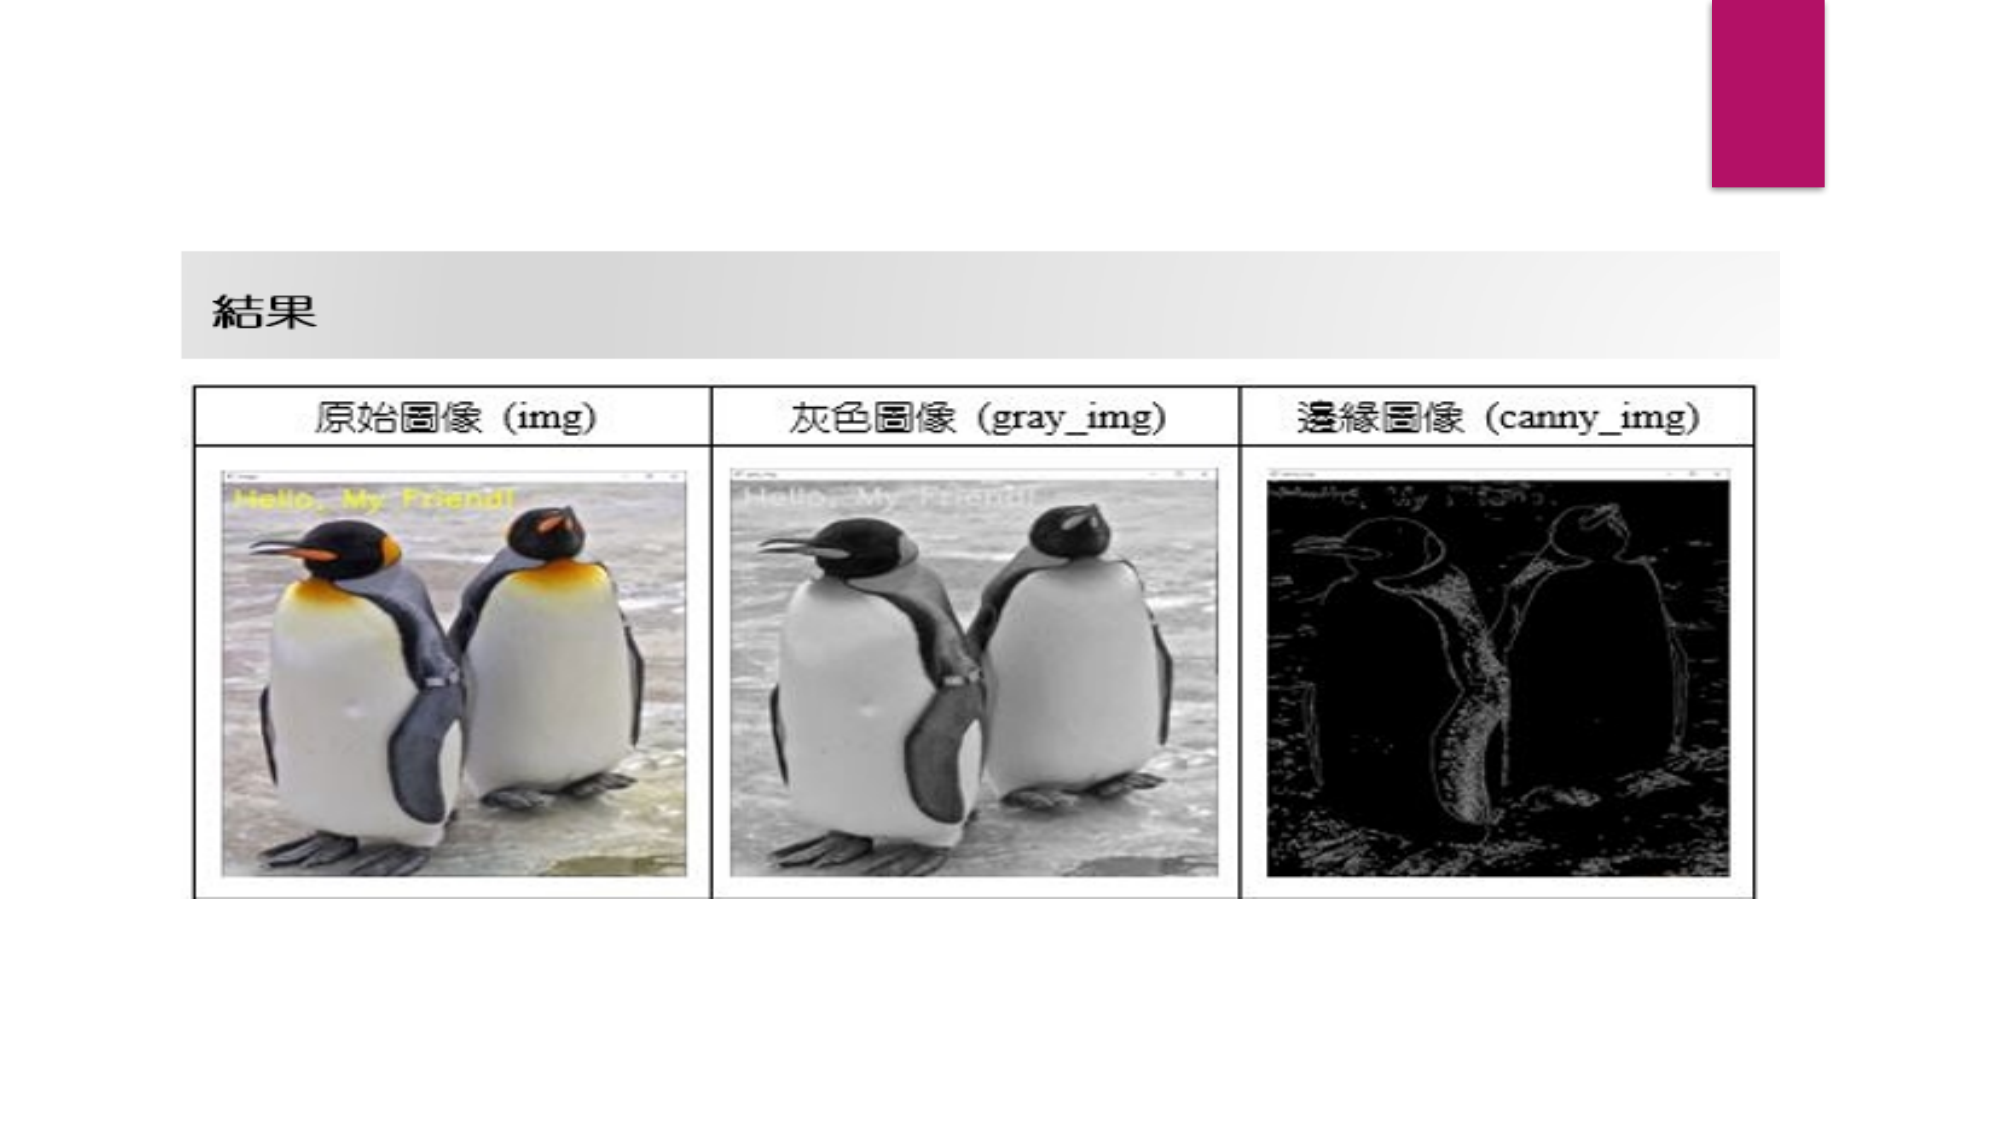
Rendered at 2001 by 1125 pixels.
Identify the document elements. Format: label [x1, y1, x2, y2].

picture [169, 243, 1780, 899]
